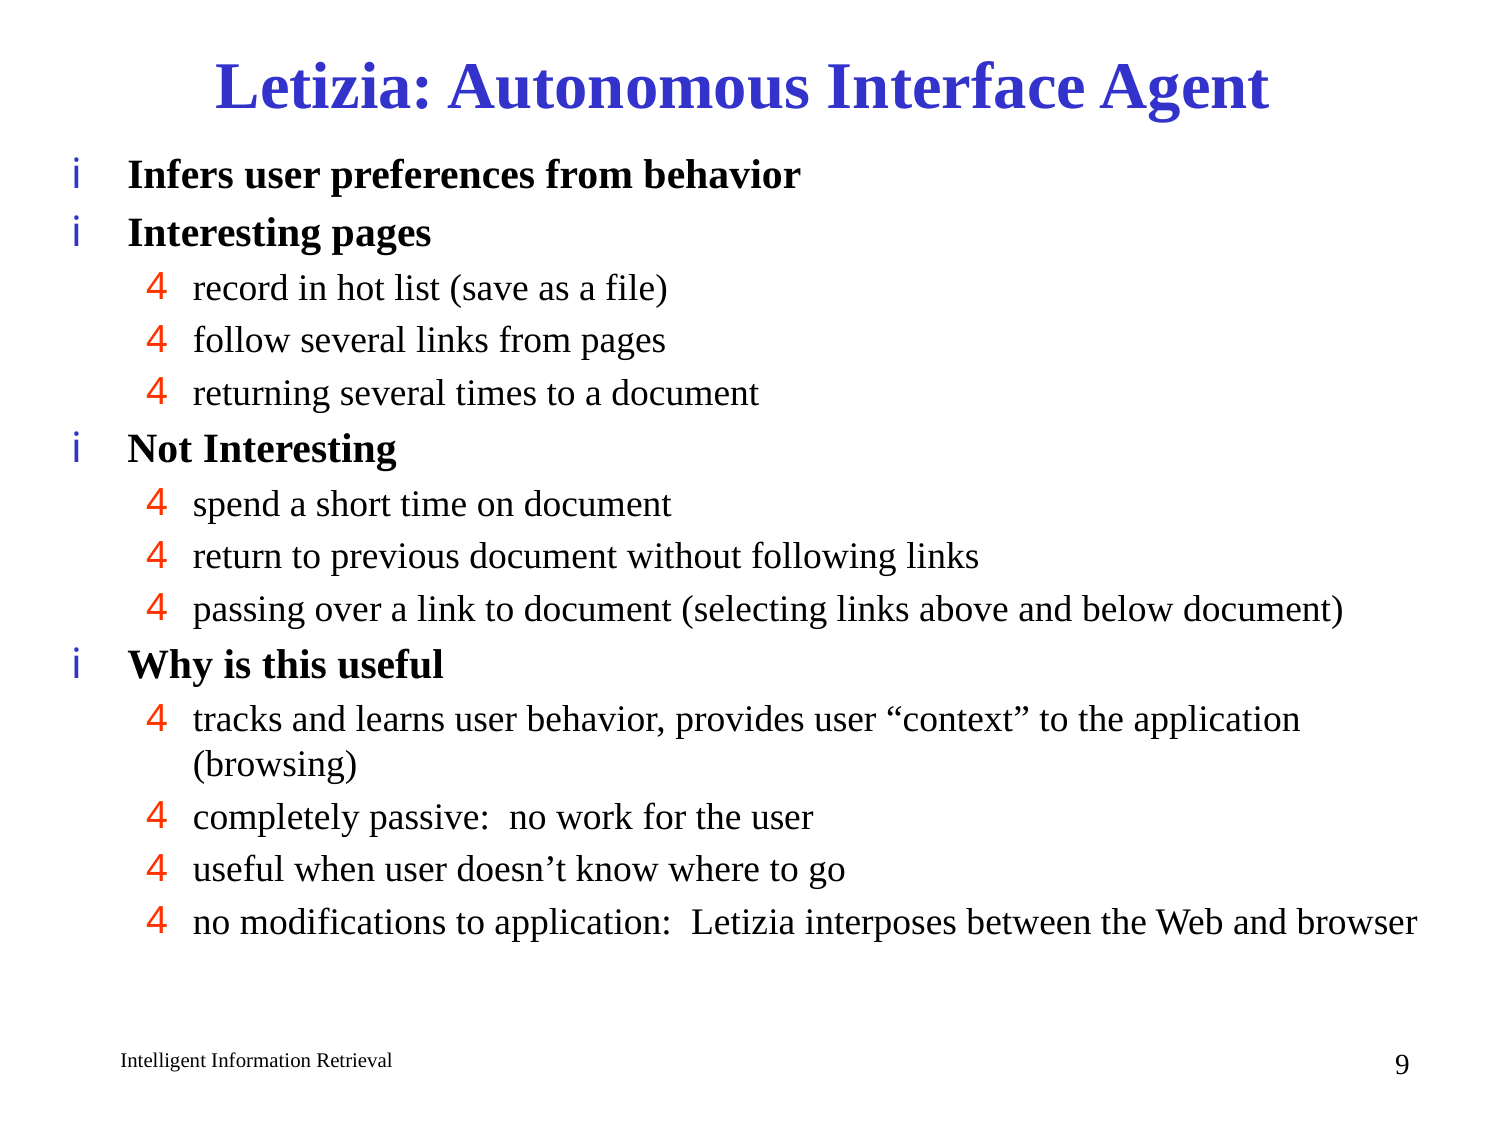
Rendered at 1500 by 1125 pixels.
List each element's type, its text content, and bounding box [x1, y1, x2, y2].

footer Intelligent Information Retrieval [105, 1039, 669, 1078]
list Infers user preferences from behavior Interesting pages record in hot list (save as a file) follow several links from pages returning several times to a document Not Interesting spend a short time on document return to previous document without following links passing over a link to document (selecting links above and below document) Why is this useful tracks and learns user behavior, provides user “context” to the application (browsing) completely passive: no work for the user useful when user doesn’t know where to go no modifications to application: Letizia interposes between the Web and browser [56, 139, 1450, 1005]
title Letizia: Autonomous Interface Agent [156, 39, 1332, 125]
slide_number 9 [1112, 1037, 1426, 1076]
